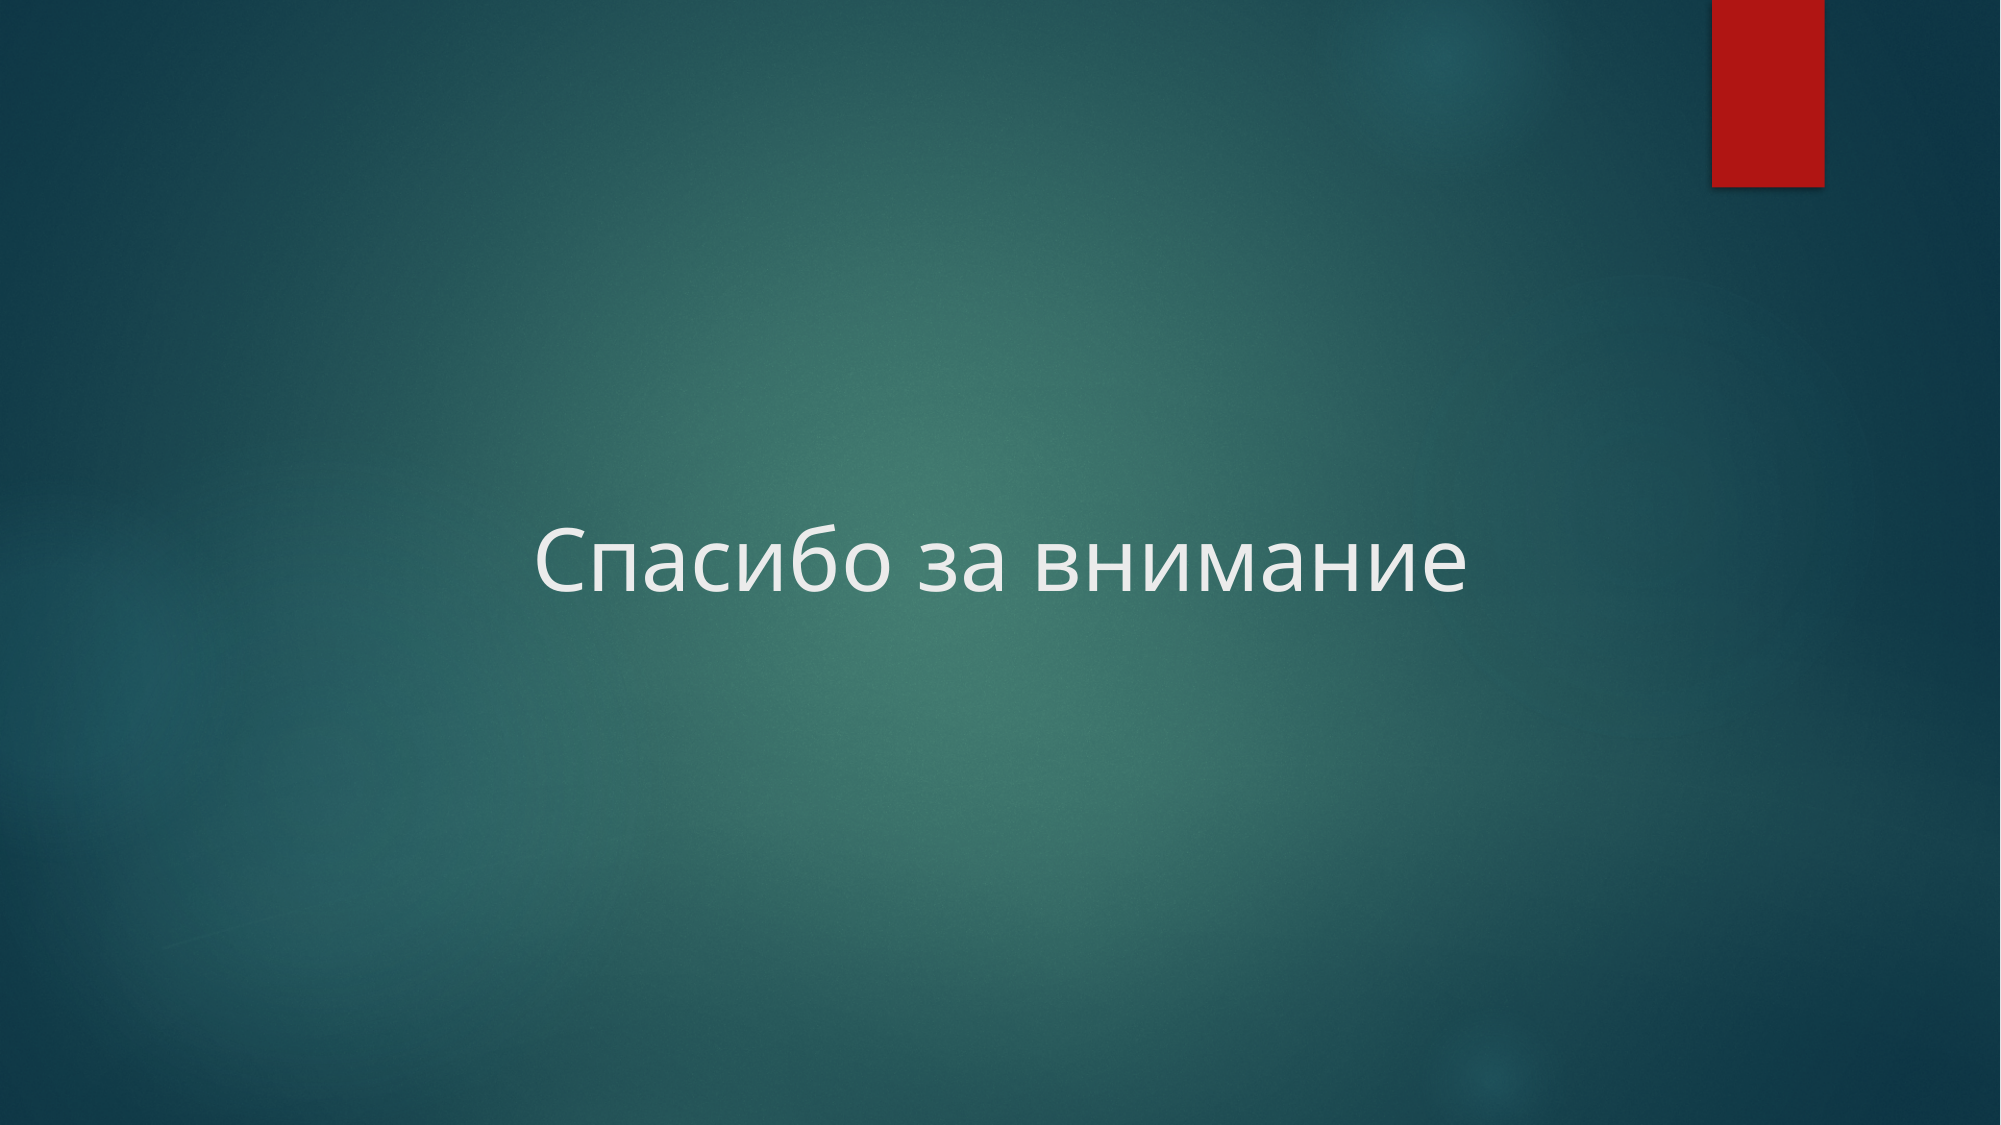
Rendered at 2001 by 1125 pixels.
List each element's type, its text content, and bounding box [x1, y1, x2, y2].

text_box Спасибо за внимание [188, 496, 1814, 1125]
picture [0, 0, 2001, 1125]
